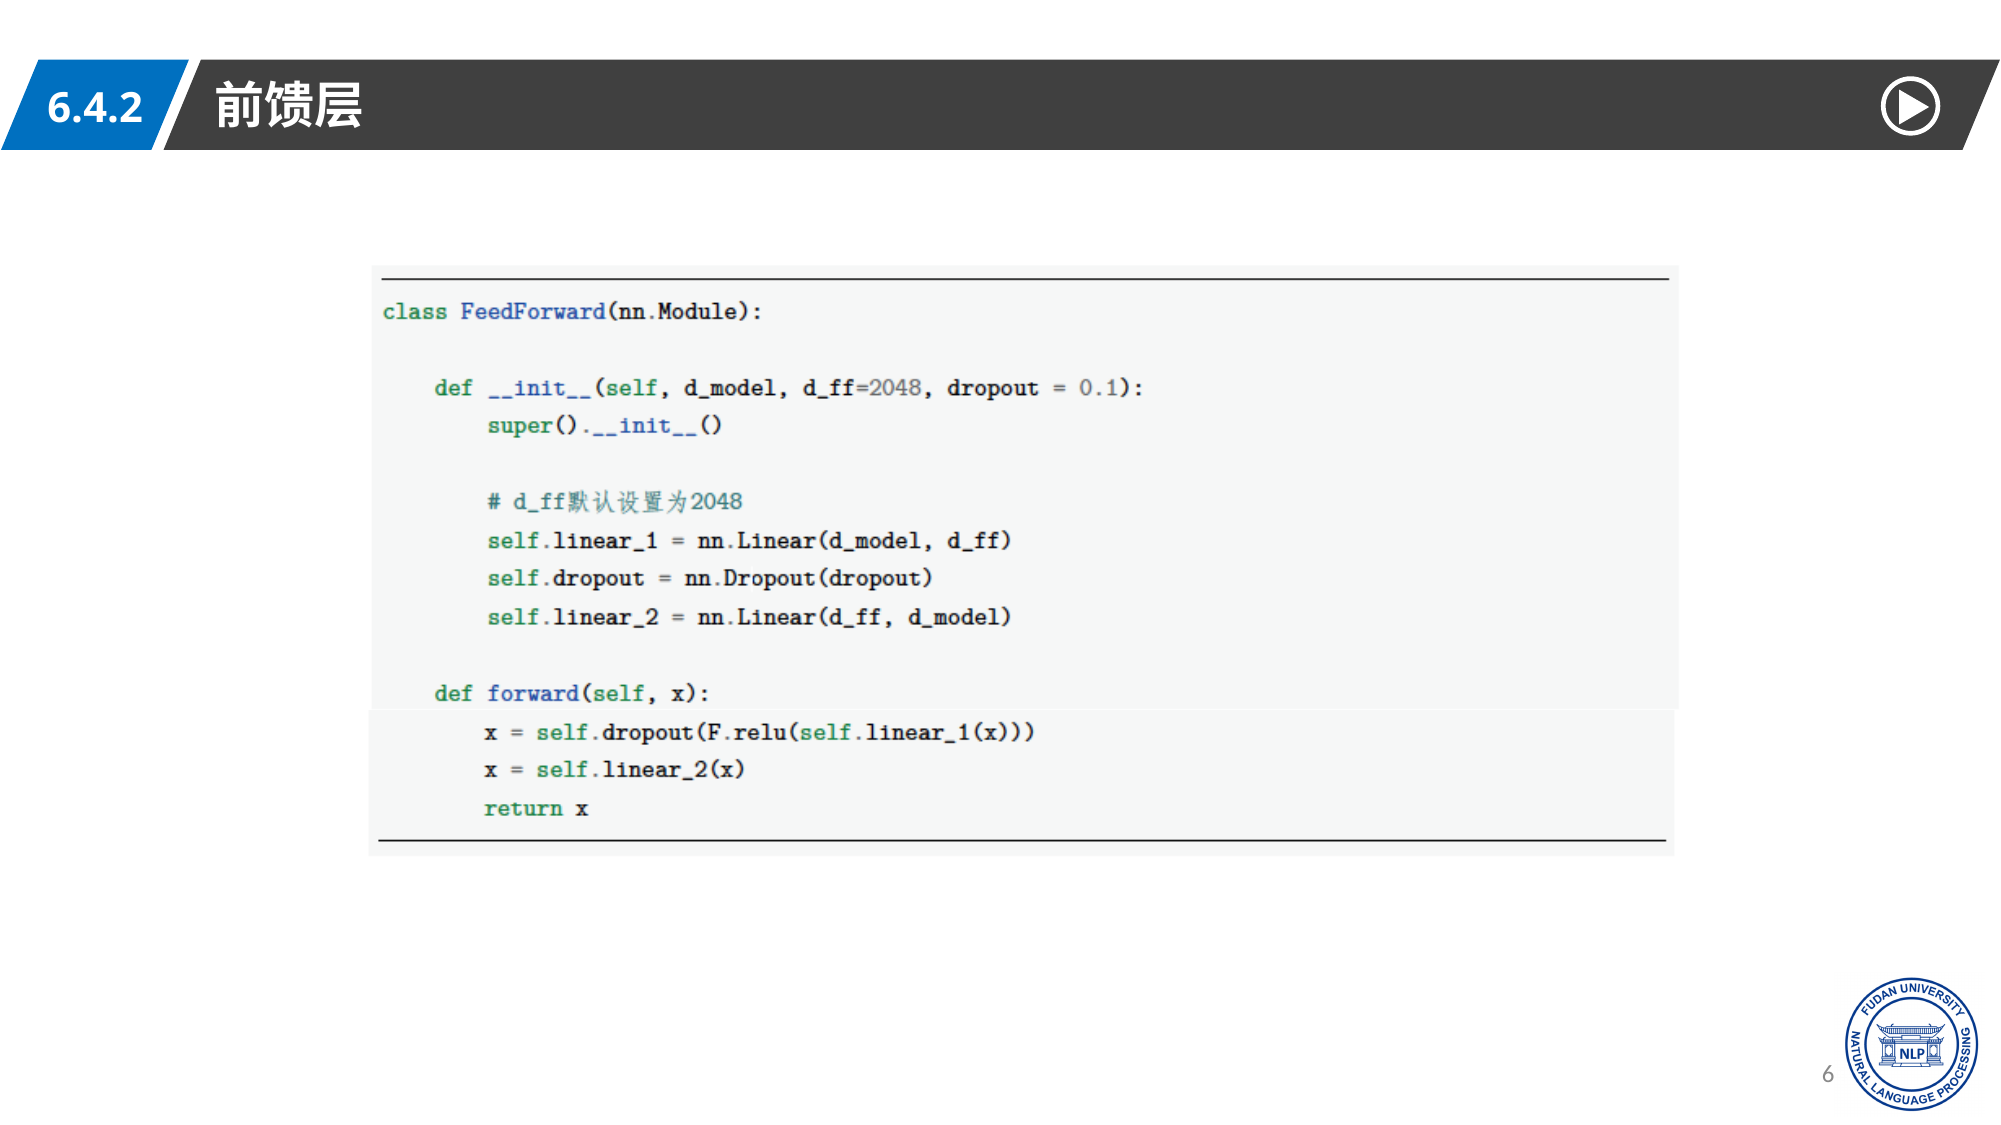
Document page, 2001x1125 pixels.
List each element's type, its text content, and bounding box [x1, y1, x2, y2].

picture [1834, 972, 1985, 1117]
text_box 前馈层 [199, 66, 380, 142]
slide_number 64 [1412, 1042, 1863, 1103]
text_box [163, 59, 2000, 150]
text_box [1883, 78, 1939, 134]
text_box 6.4.2 [26, 73, 164, 138]
text_box [1, 89, 157, 150]
text_box [32, 59, 189, 120]
picture [350, 251, 1715, 875]
